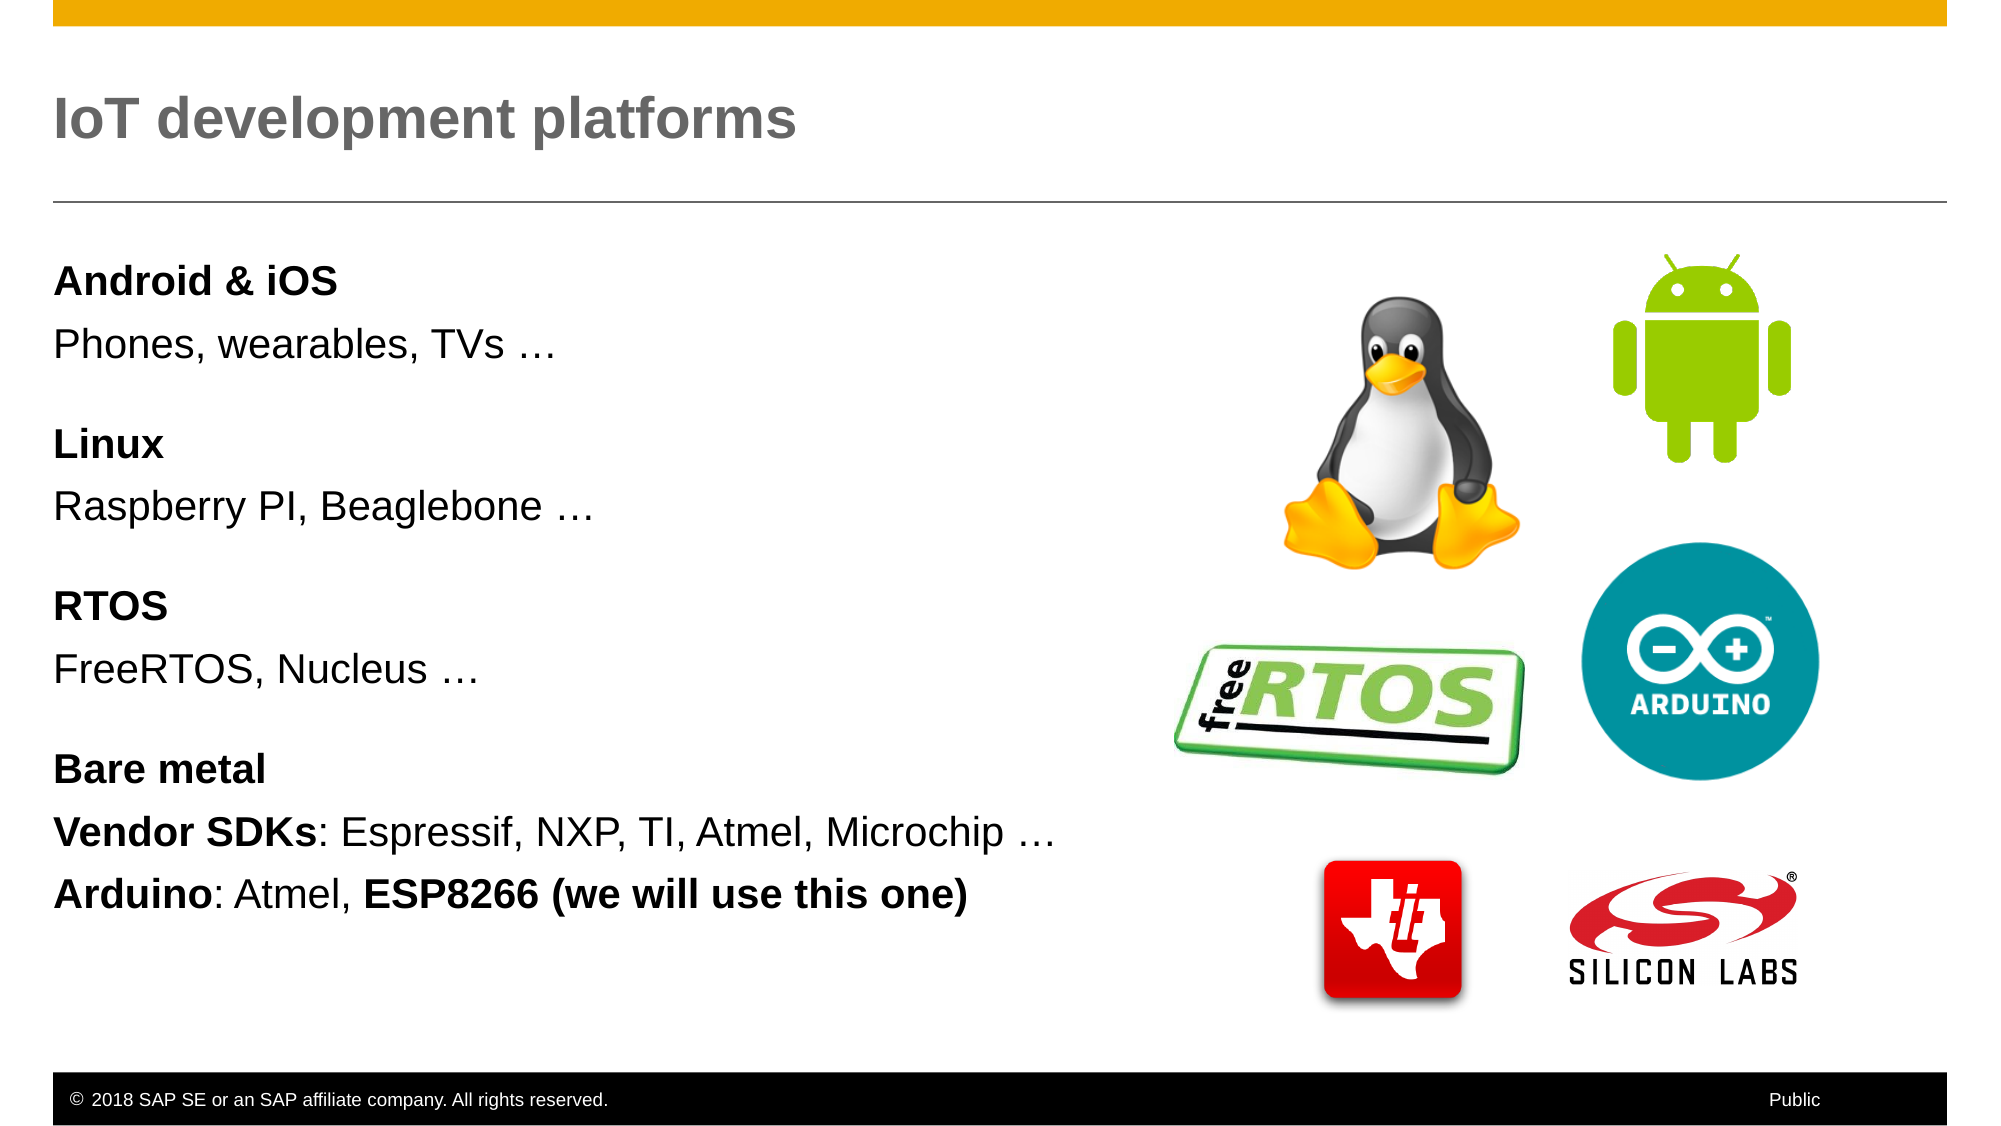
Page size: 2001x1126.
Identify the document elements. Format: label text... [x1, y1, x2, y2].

picture [1567, 870, 1798, 986]
list Android & iOS Phones, wearables, TVs … Linux Raspberry PI, Beaglebone … RTOS FreeRTOS, Nucleus … Bare metal Vendor SDKs: Espressif, NXP, TI, Atmel, Microchip … Arduino: Atmel, ESP8266 (we will use this one) [53, 254, 1947, 975]
picture [1174, 286, 1548, 1018]
title IoT development platforms [53, 53, 1947, 178]
picture [1567, 537, 1835, 792]
picture [1594, 251, 1808, 464]
